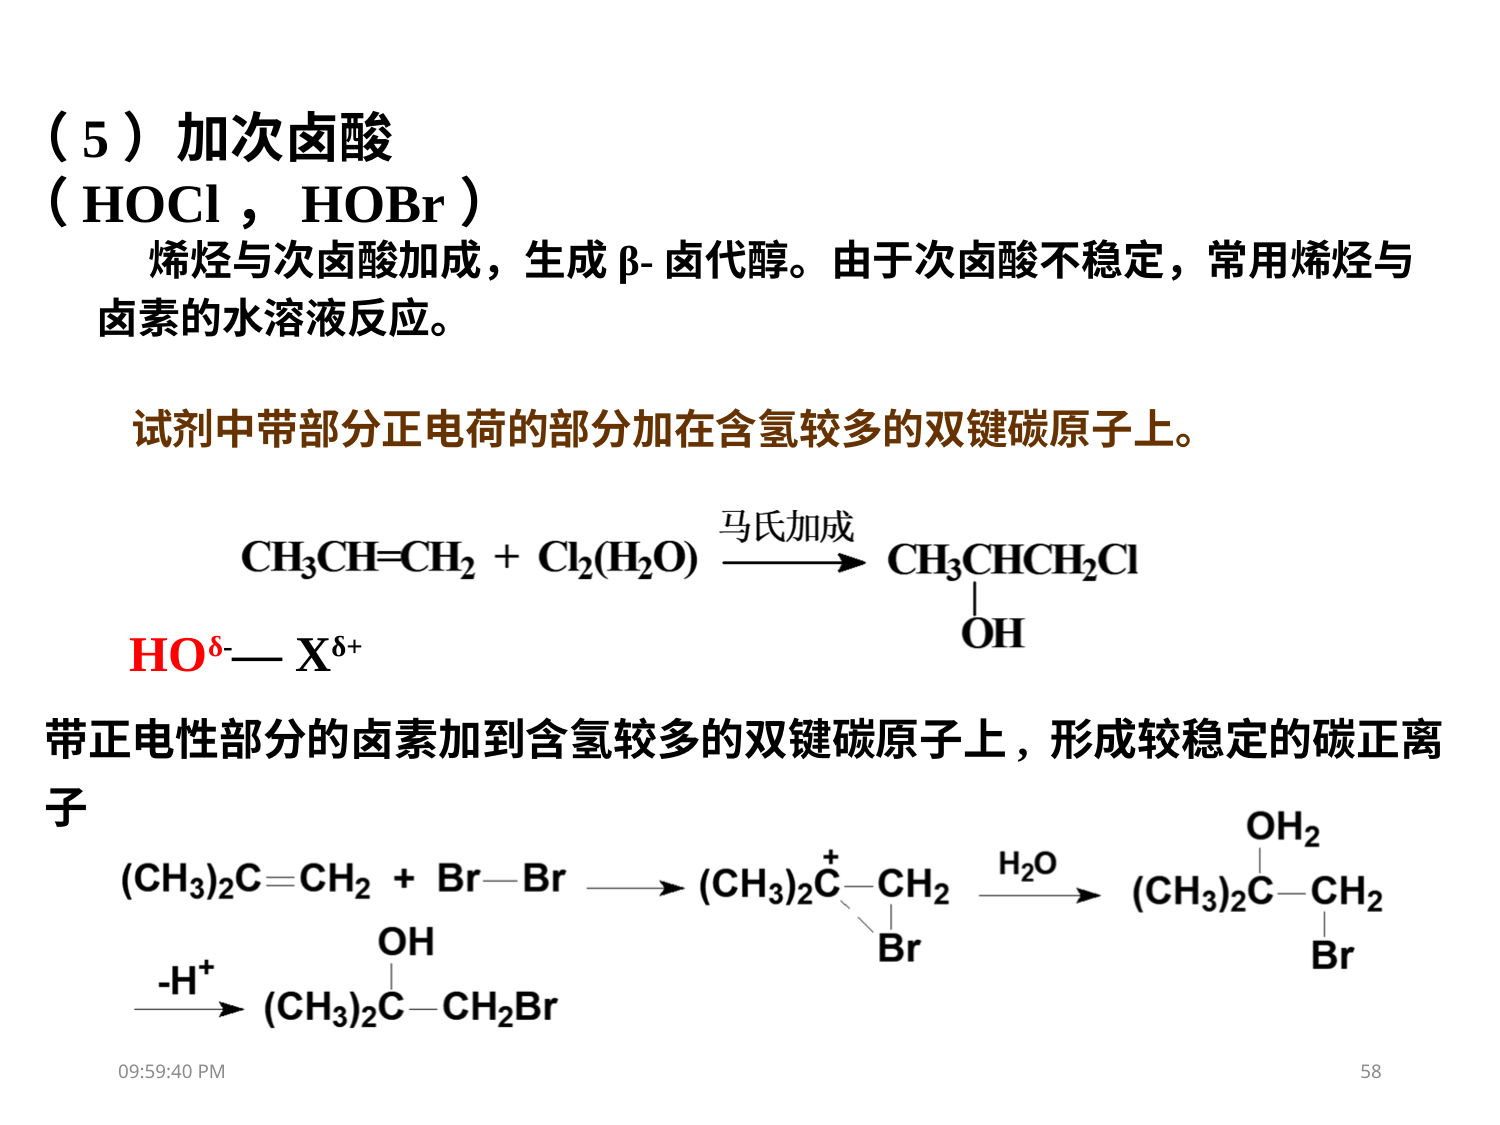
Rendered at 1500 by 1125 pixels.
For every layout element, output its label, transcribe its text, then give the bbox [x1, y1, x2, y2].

text_box 试剂中带部分正电荷的部分加在含氢较多的双键碳原子上。 [116, 395, 1292, 461]
picture [117, 510, 1383, 1038]
text_box 烯烃与次卤酸加成，生成β-卤代醇。由于次卤酸不稳定，常用烯烃与卤素的水溶液反应。 [82, 217, 1436, 350]
text_box 带正电性部分的卤素加到含氢较多的双键碳原子上, 形成较稳定的碳正离子 [1383, 688, 1500, 840]
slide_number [103, 1042, 441, 1103]
text_box （5）加次卤酸（HOCl，HOBr） [0, 95, 825, 171]
text_box 带正电性部分的卤素加到含氢较多的双键碳原子上, 形成较稳定的碳正离子 [29, 688, 117, 840]
slide_number 58 [1059, 1042, 1397, 1103]
